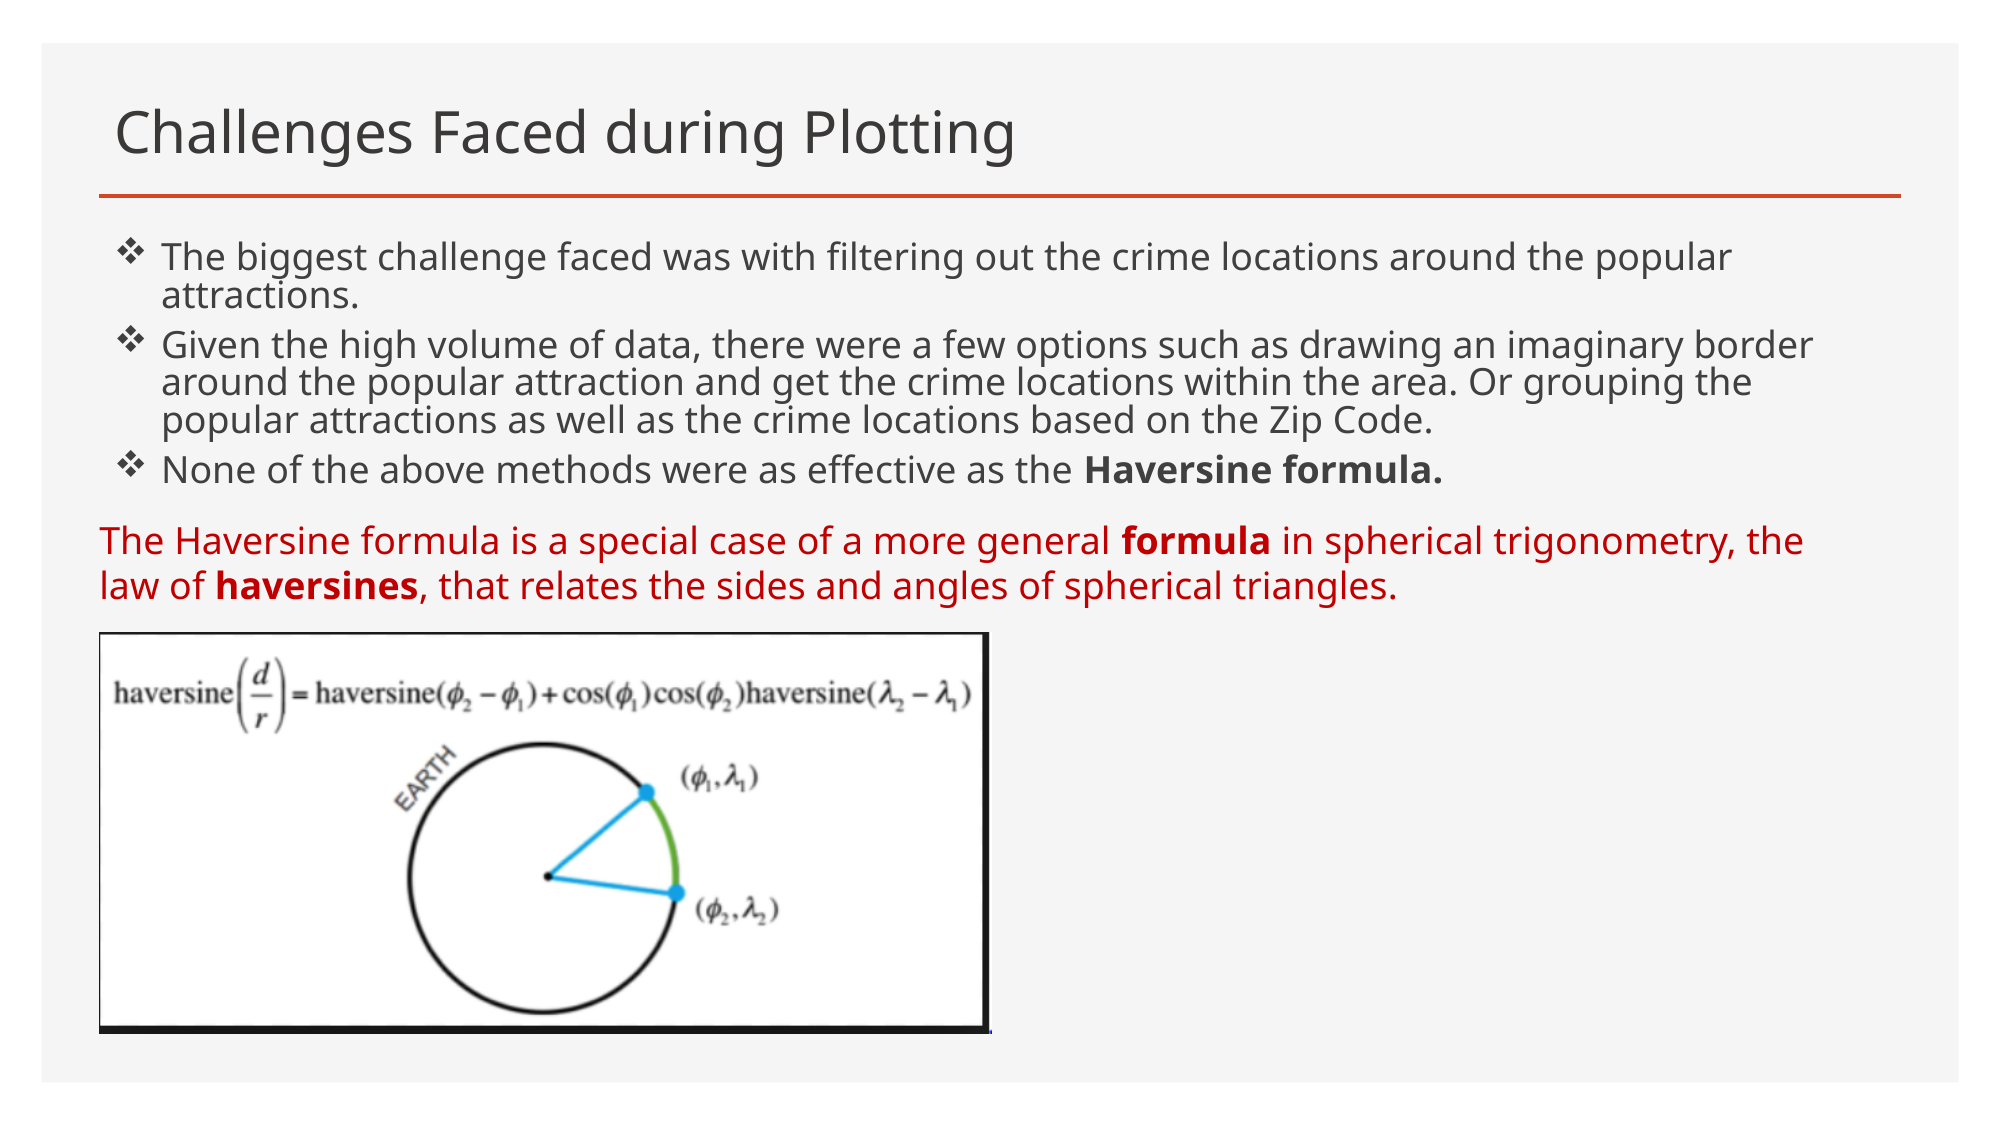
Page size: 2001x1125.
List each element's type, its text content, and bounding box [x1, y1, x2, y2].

title Challenges Faced during Plotting [99, 73, 1901, 197]
text_box The Haversine formula is a special case of a more general formula in spherical trigonometry, the law of haversines, that relates the sides and angles of spherical triangles. [84, 509, 1887, 615]
picture [99, 632, 992, 1034]
text_box The biggest challenge faced was with filtering out the crime locations around the popular attractions. Given the high volume of data, there were a few options such as drawing an imaginary border around the popular attraction and get the crime locations within the area. Or grouping the popular attractions as well as the crime locations based on the Zip Code. None of the above methods were as effective as the Haversine formula. [99, 233, 1872, 509]
